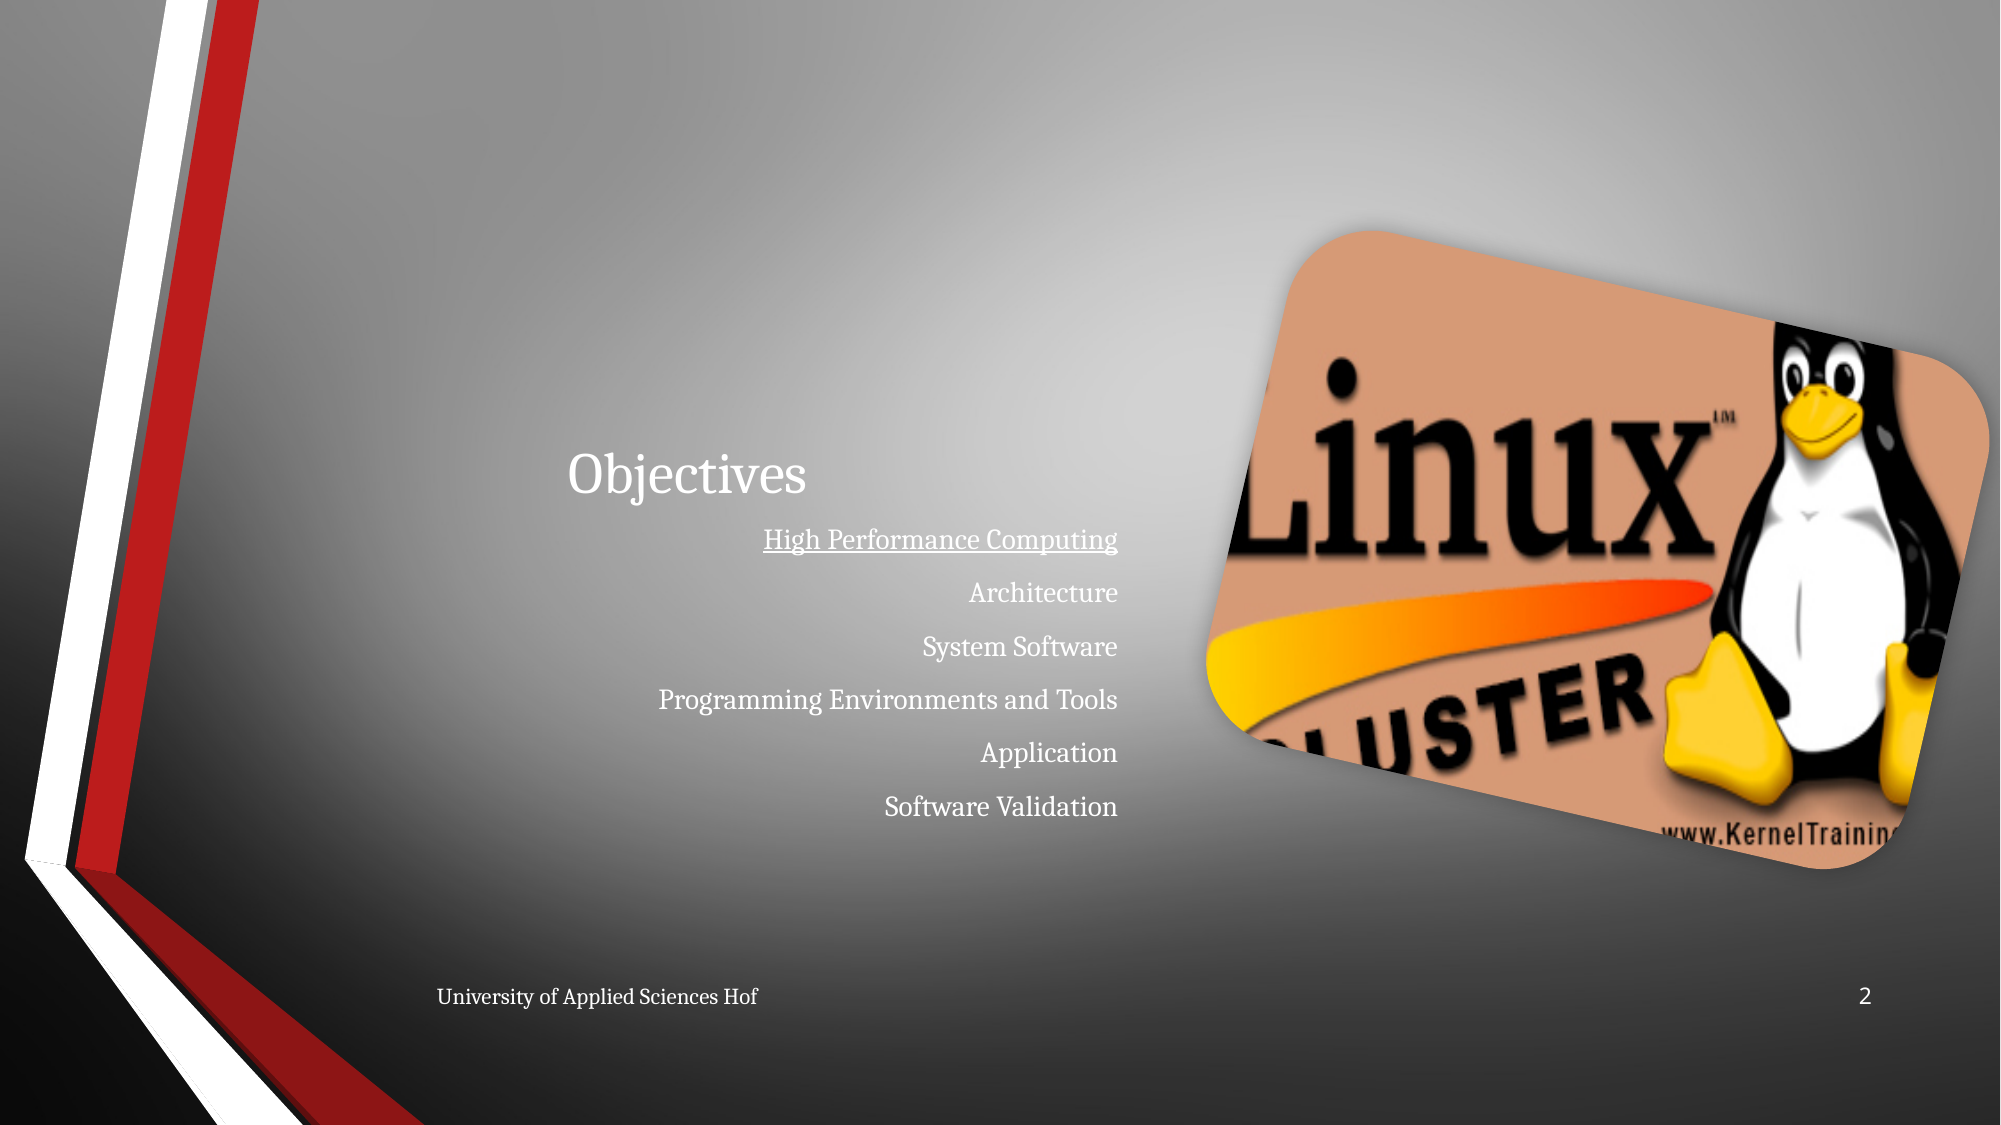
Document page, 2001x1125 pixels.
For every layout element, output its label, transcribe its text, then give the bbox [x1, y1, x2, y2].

title Objectives [243, 287, 1134, 512]
picture [1205, 230, 1990, 870]
list High Performance Computing Architecture System Software Programming Environments and Tools Application Software Validation [243, 512, 1134, 878]
slide_number 2 [1796, 965, 1887, 1025]
footer University of Applied Sciences Hof [421, 965, 1584, 1025]
